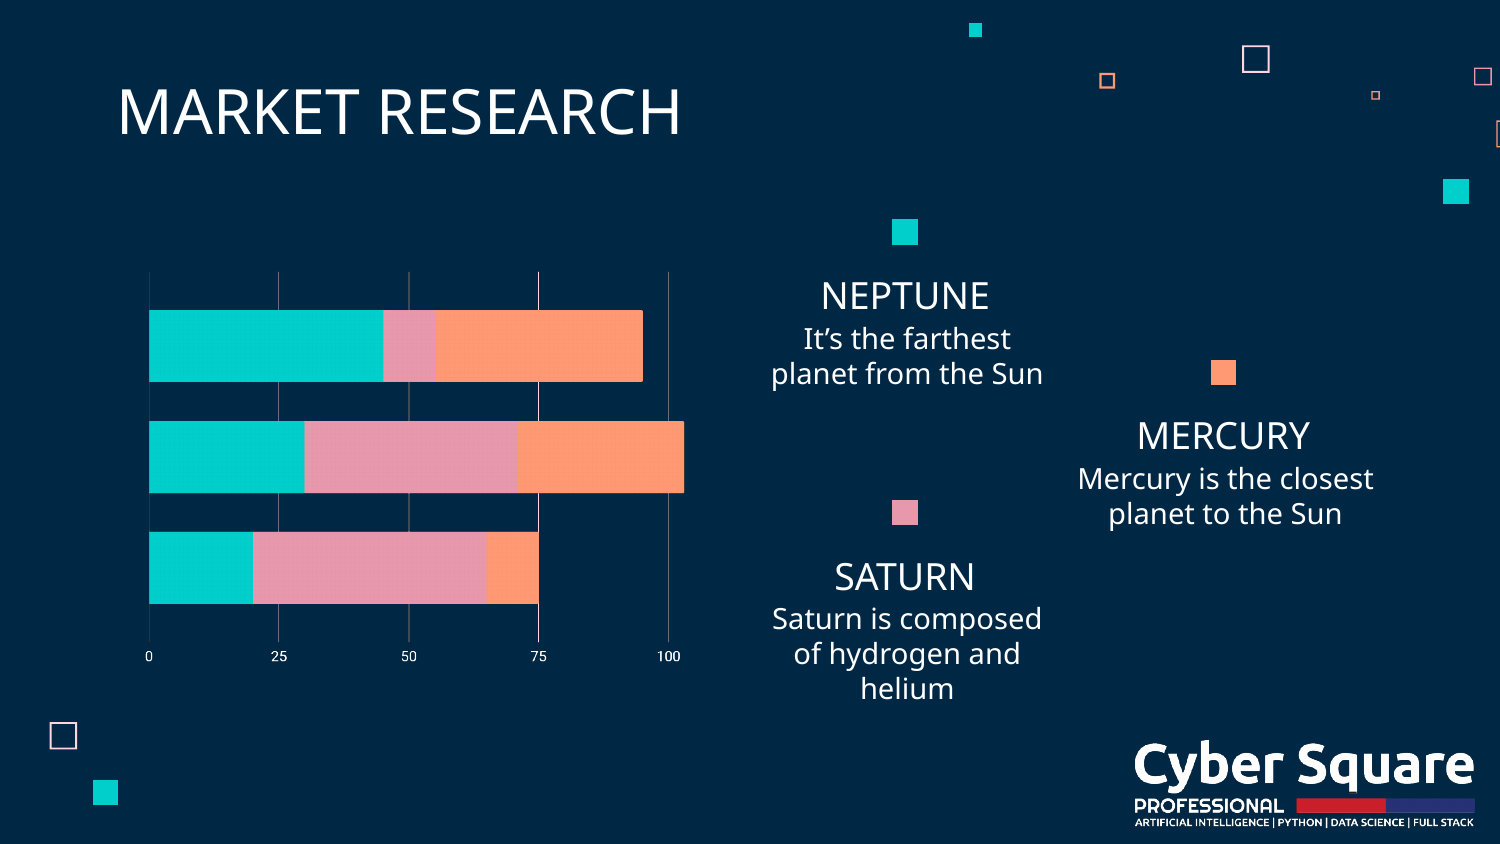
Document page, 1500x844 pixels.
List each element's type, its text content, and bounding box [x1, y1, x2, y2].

text_box [1210, 359, 1237, 386]
subtitle Saturn is composed of hydrogen and helium [740, 585, 1075, 692]
text_box [892, 499, 918, 526]
picture [1096, 734, 1500, 837]
title NEPTUNE [786, 285, 1025, 305]
picture [126, 249, 718, 687]
subtitle It’s the farthest planet from the Sun [753, 305, 1062, 411]
title SATURN [786, 565, 1025, 585]
text_box [892, 219, 918, 246]
title MERCURY [1104, 425, 1343, 445]
title MARKET RESEARCH [101, 67, 878, 163]
subtitle Mercury is the closest planet to the Sun [1058, 445, 1393, 552]
